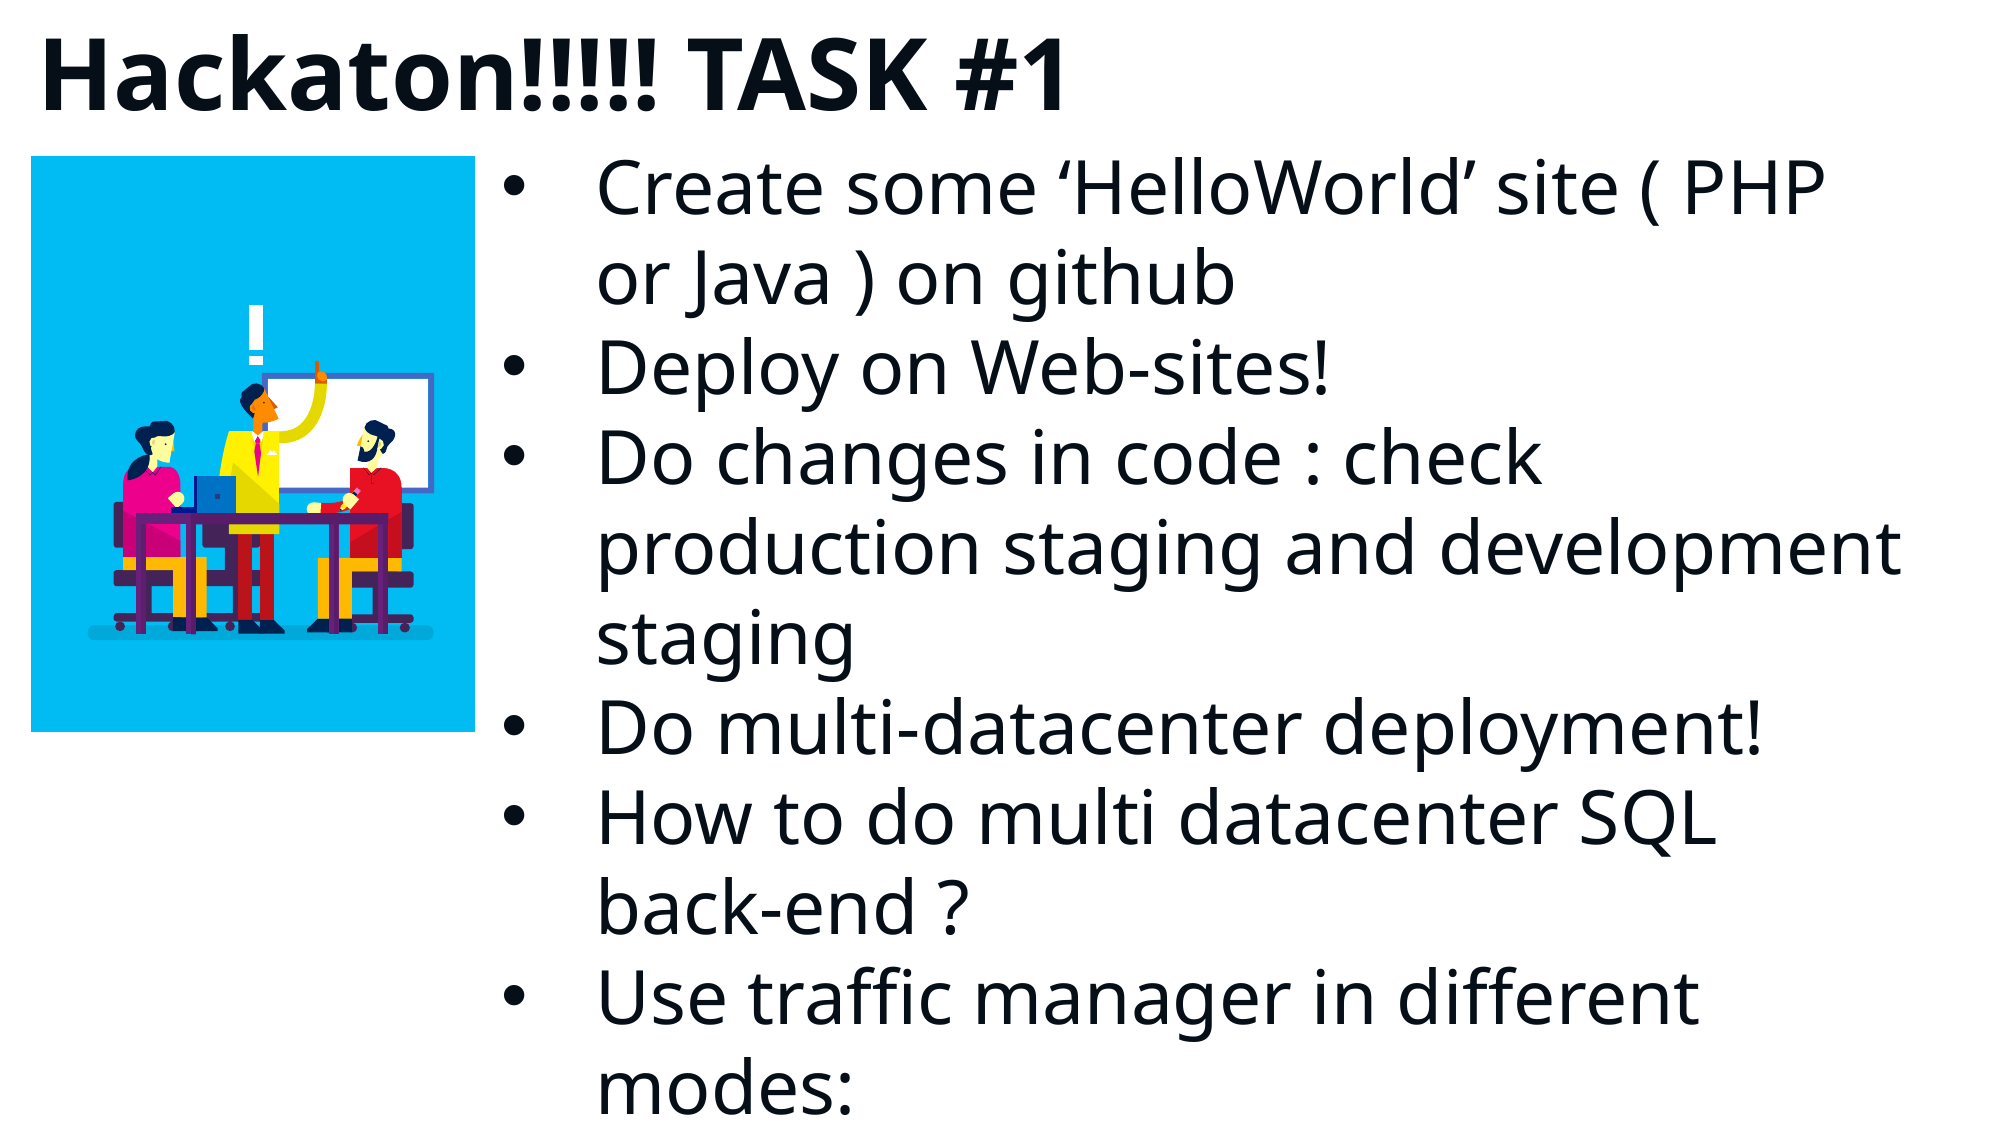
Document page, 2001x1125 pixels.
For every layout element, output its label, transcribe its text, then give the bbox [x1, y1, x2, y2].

picture [250, 306, 262, 349]
title Hackaton!!!!! TASK #1 [31, 19, 1721, 138]
picture [250, 357, 262, 364]
picture [114, 362, 433, 634]
text_box Create some ‘HelloWorld’ site ( PHP or Java ) on github Deploy on Web-sites! Do changes in code : check production staging and development staging Do multi-datacenter deployment! How to do multi datacenter SQL back-end ? Use traffic manager in different modes: [486, 132, 1919, 1125]
